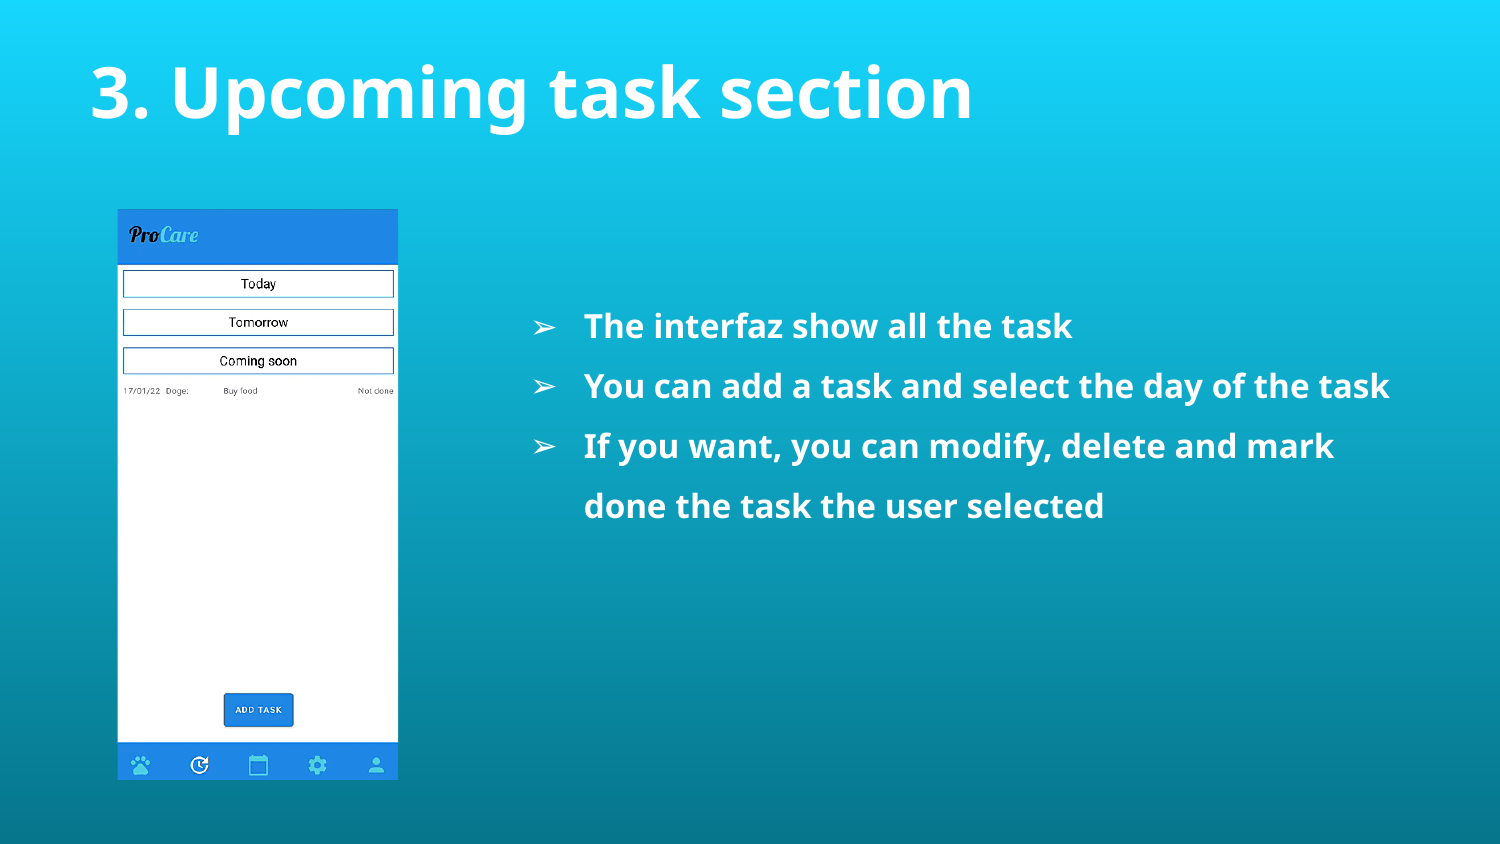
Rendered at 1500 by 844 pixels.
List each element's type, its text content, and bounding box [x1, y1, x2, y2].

text_box 3. Upcoming task section [75, 33, 1231, 171]
text_box The interfaz show all the task You can add a task and select the day of the task If you want, you can modify, delete and mark done the task the user selected [493, 270, 1432, 660]
picture [117, 209, 399, 780]
